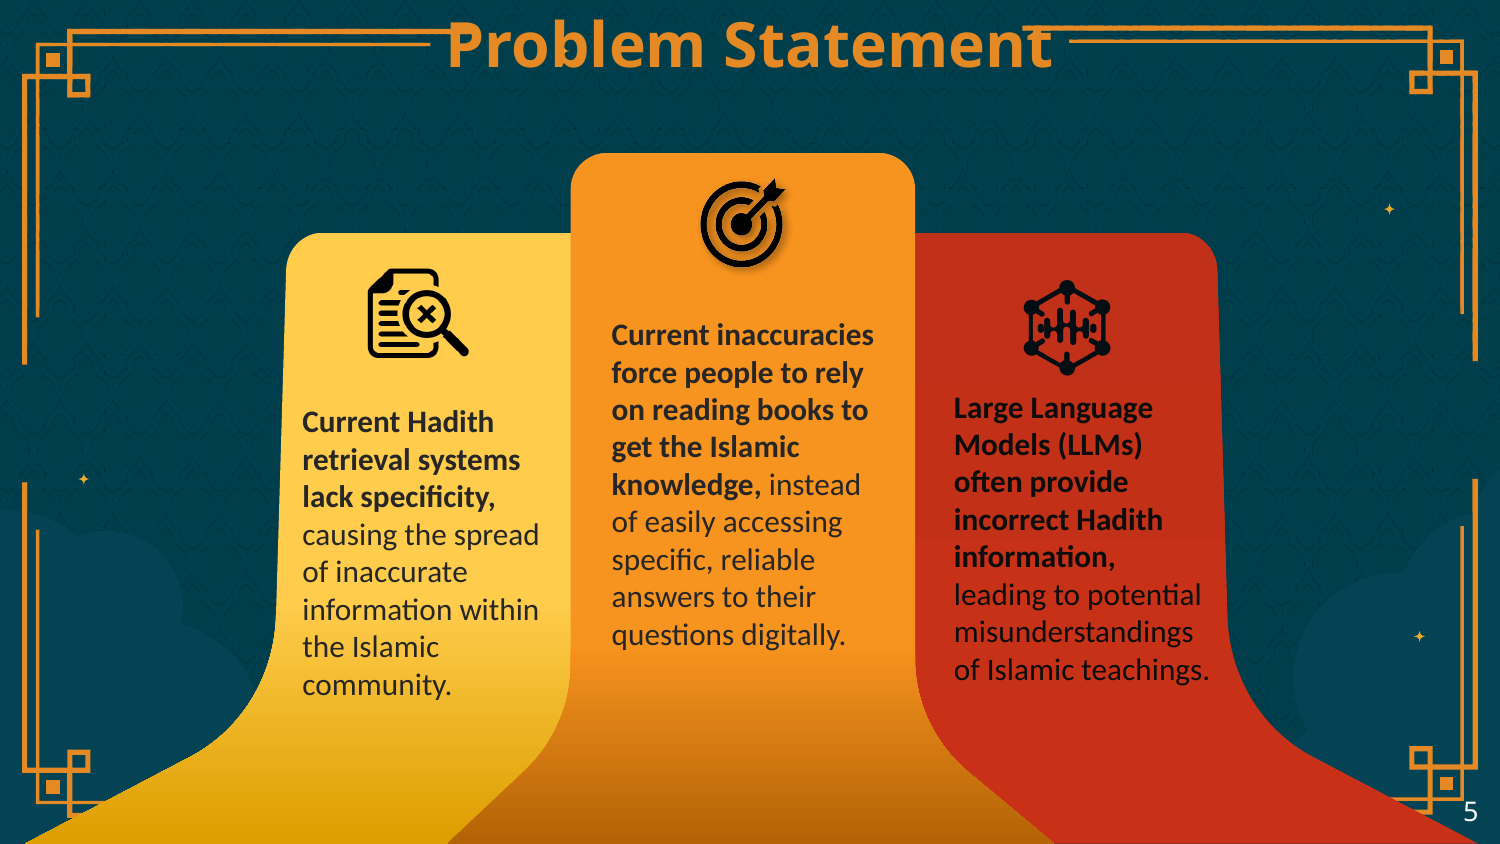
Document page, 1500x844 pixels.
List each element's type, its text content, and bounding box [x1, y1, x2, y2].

text_box [25, 232, 570, 844]
slide_number ‹#› [1403, 779, 1494, 844]
picture [1015, 276, 1119, 380]
picture [366, 261, 470, 365]
text_box Large Language Models (LLMs) often provide incorrect Hadith information, leading to potential misunderstandings of Islamic teachings. [953, 379, 1213, 694]
text_box [916, 232, 1479, 844]
text_box Current Hadith retrieval systems lack specificity, causing the spread of inaccurate information within the Islamic community. [302, 394, 550, 709]
title Problem Statement [118, 5, 1382, 100]
text_box [447, 152, 1055, 844]
text_box Current inaccuracies force people to rely on reading books to get the Islamic knowledge, instead of easily accessing specific, reliable answers to their questions digitally. [611, 306, 892, 659]
picture [691, 168, 795, 277]
